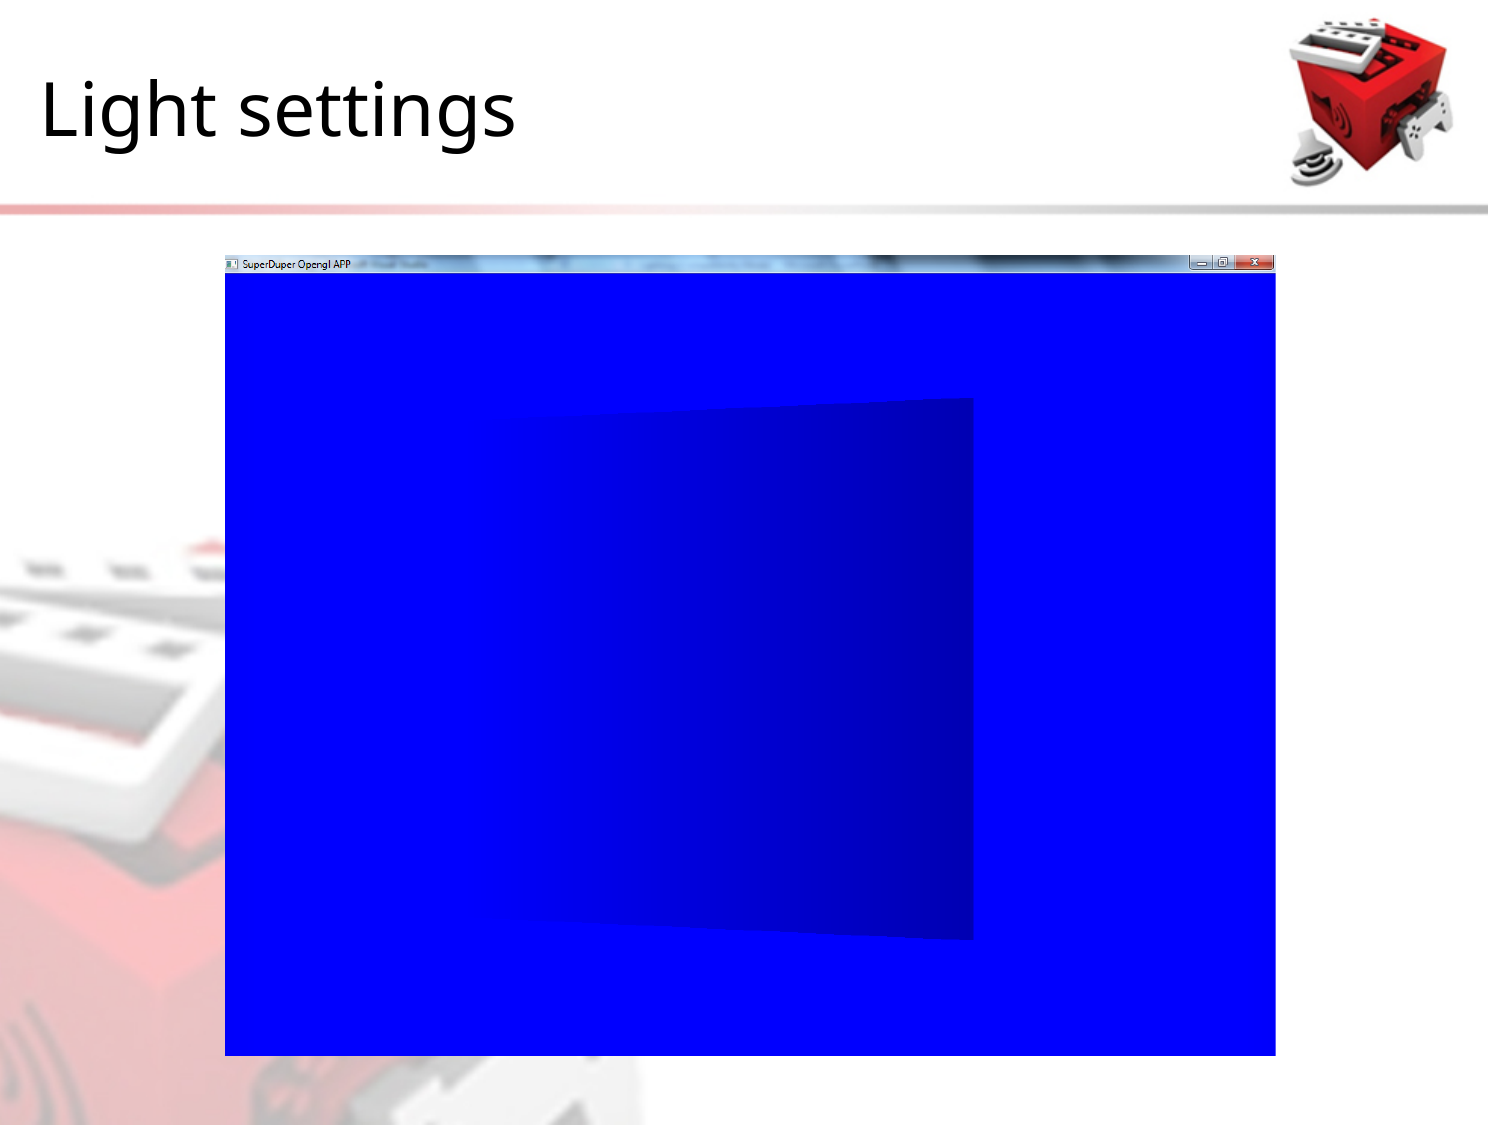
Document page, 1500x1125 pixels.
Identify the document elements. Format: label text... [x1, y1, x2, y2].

title Light settings [24, 12, 1275, 200]
picture [0, 1, 1488, 1125]
